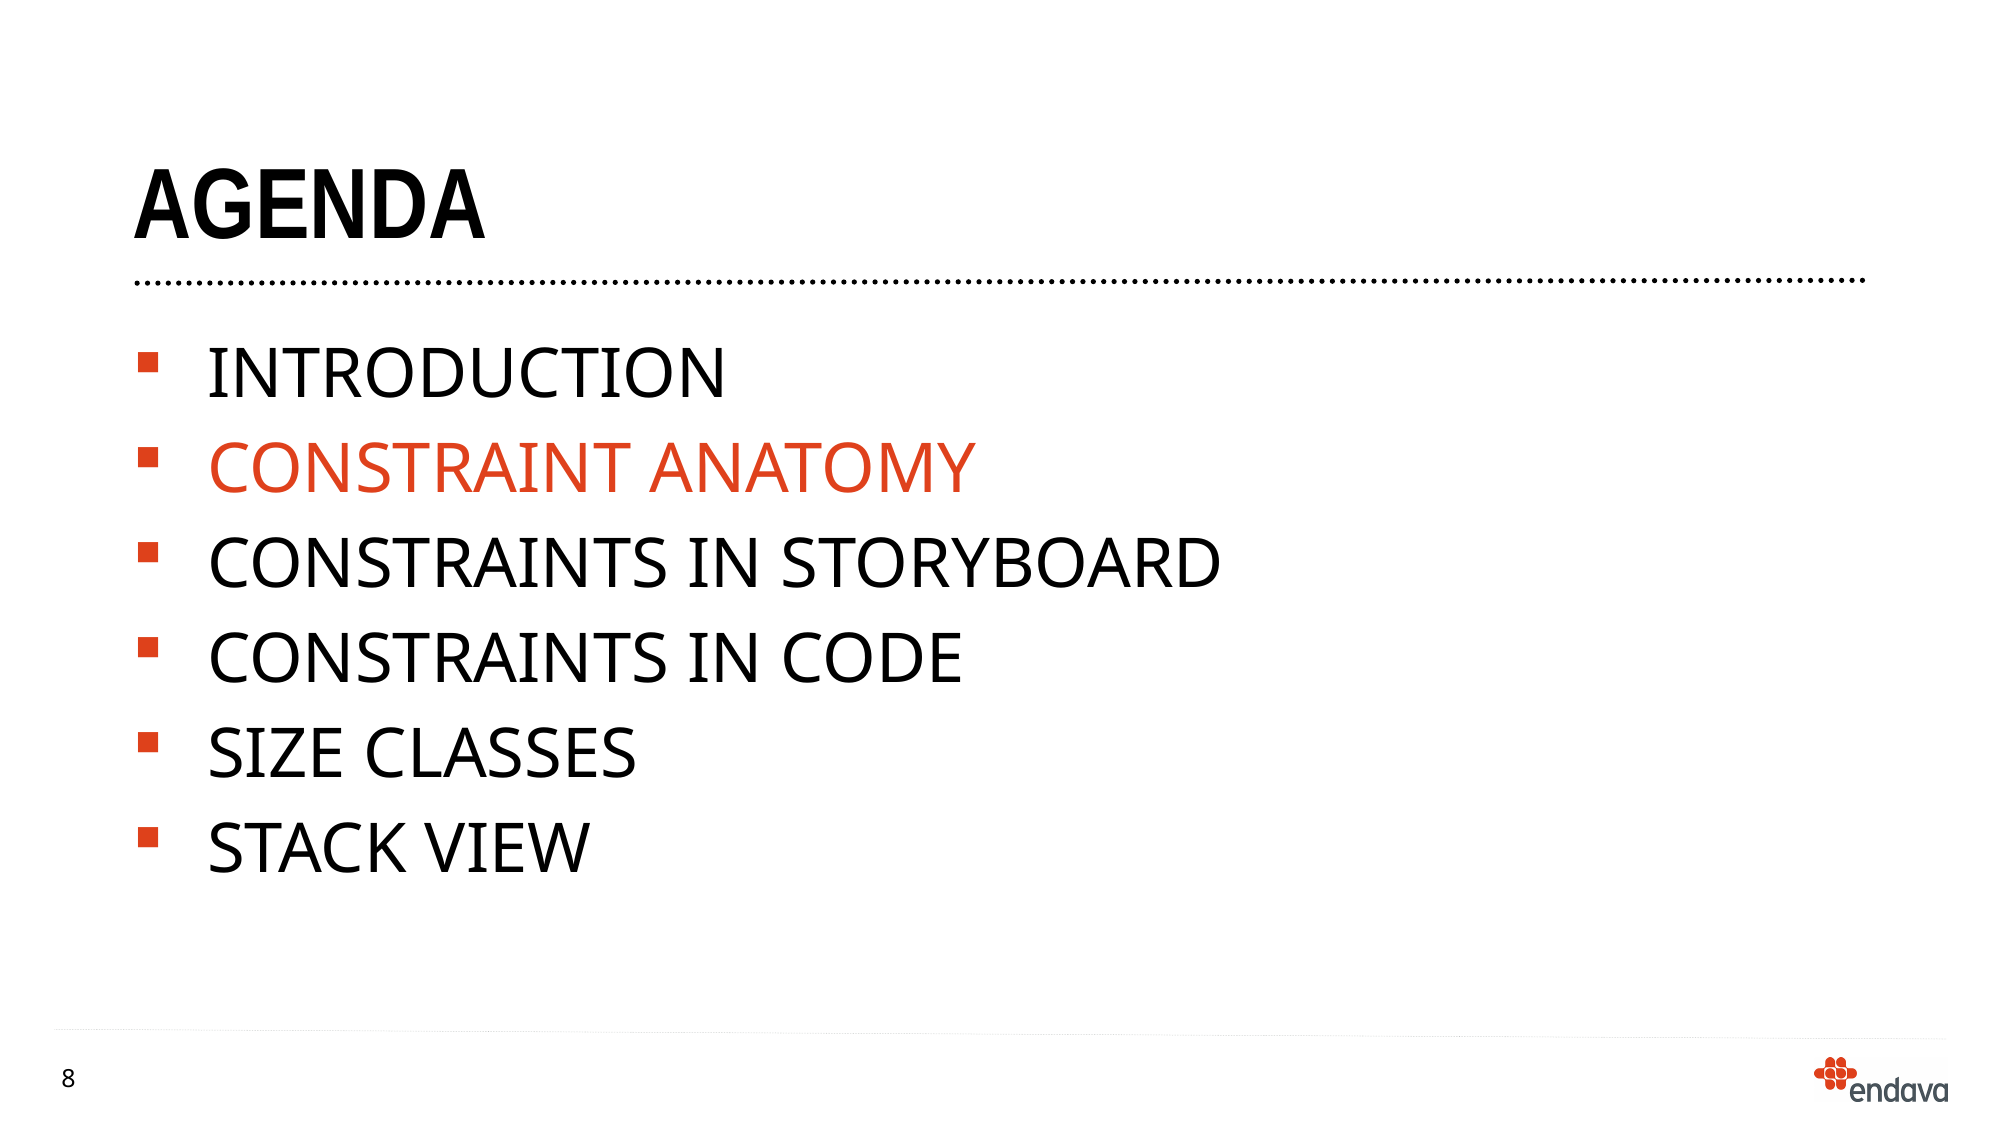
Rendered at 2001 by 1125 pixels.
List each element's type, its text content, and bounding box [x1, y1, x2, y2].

picture [1814, 1057, 1948, 1102]
title agenda [132, 163, 819, 272]
list INTRODUCTION CONSTRAINT ANATOMY CONSTRAINTS in storyboard Constraints in code Size classes Stack view [132, 330, 1721, 977]
